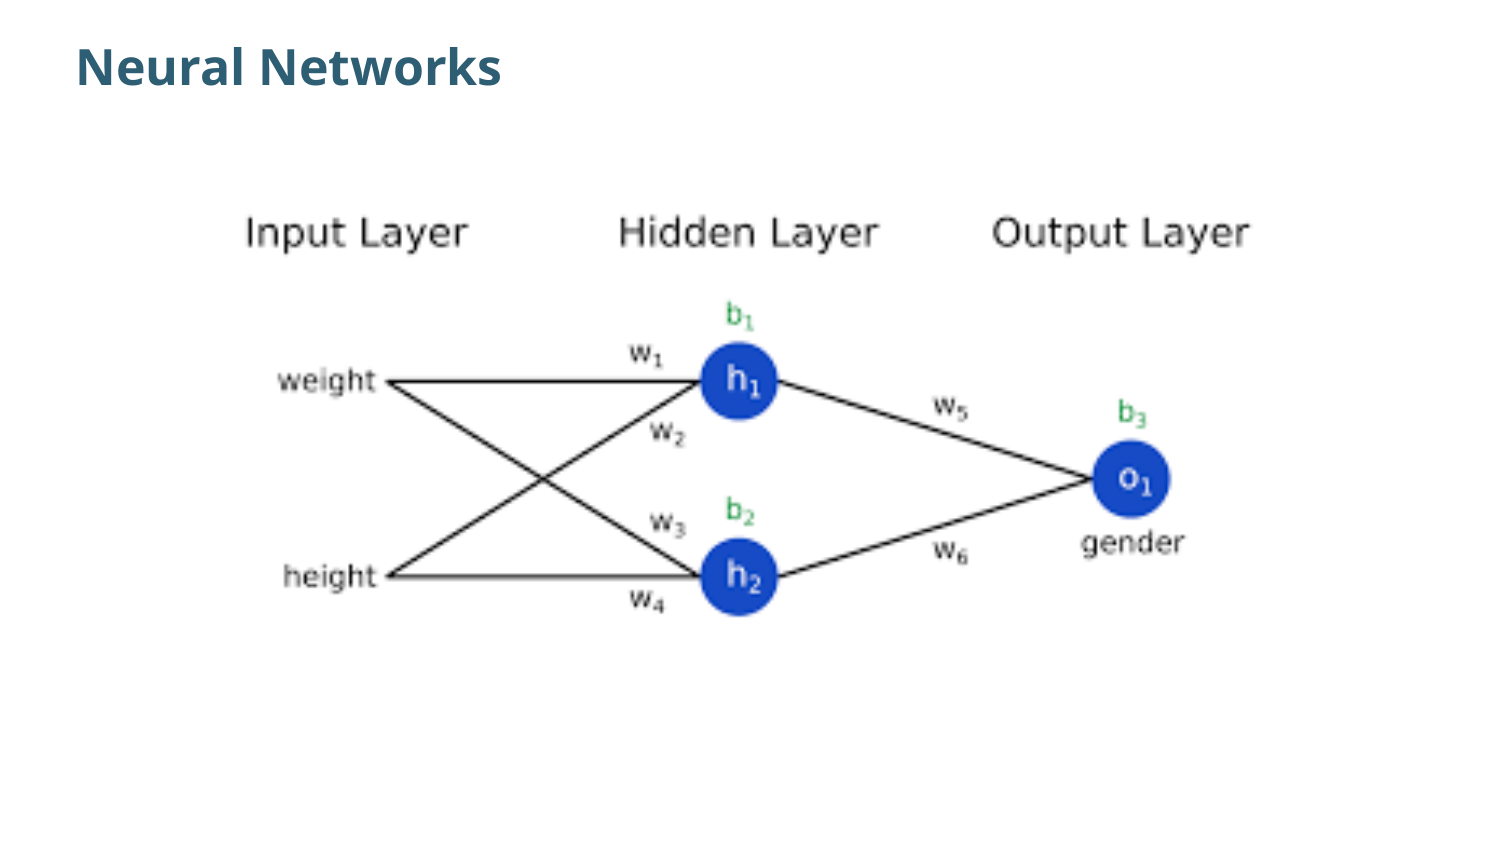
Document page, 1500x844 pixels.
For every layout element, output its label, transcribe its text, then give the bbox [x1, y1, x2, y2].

text_box Neural Networks [60, 20, 891, 104]
picture [211, 177, 1289, 667]
